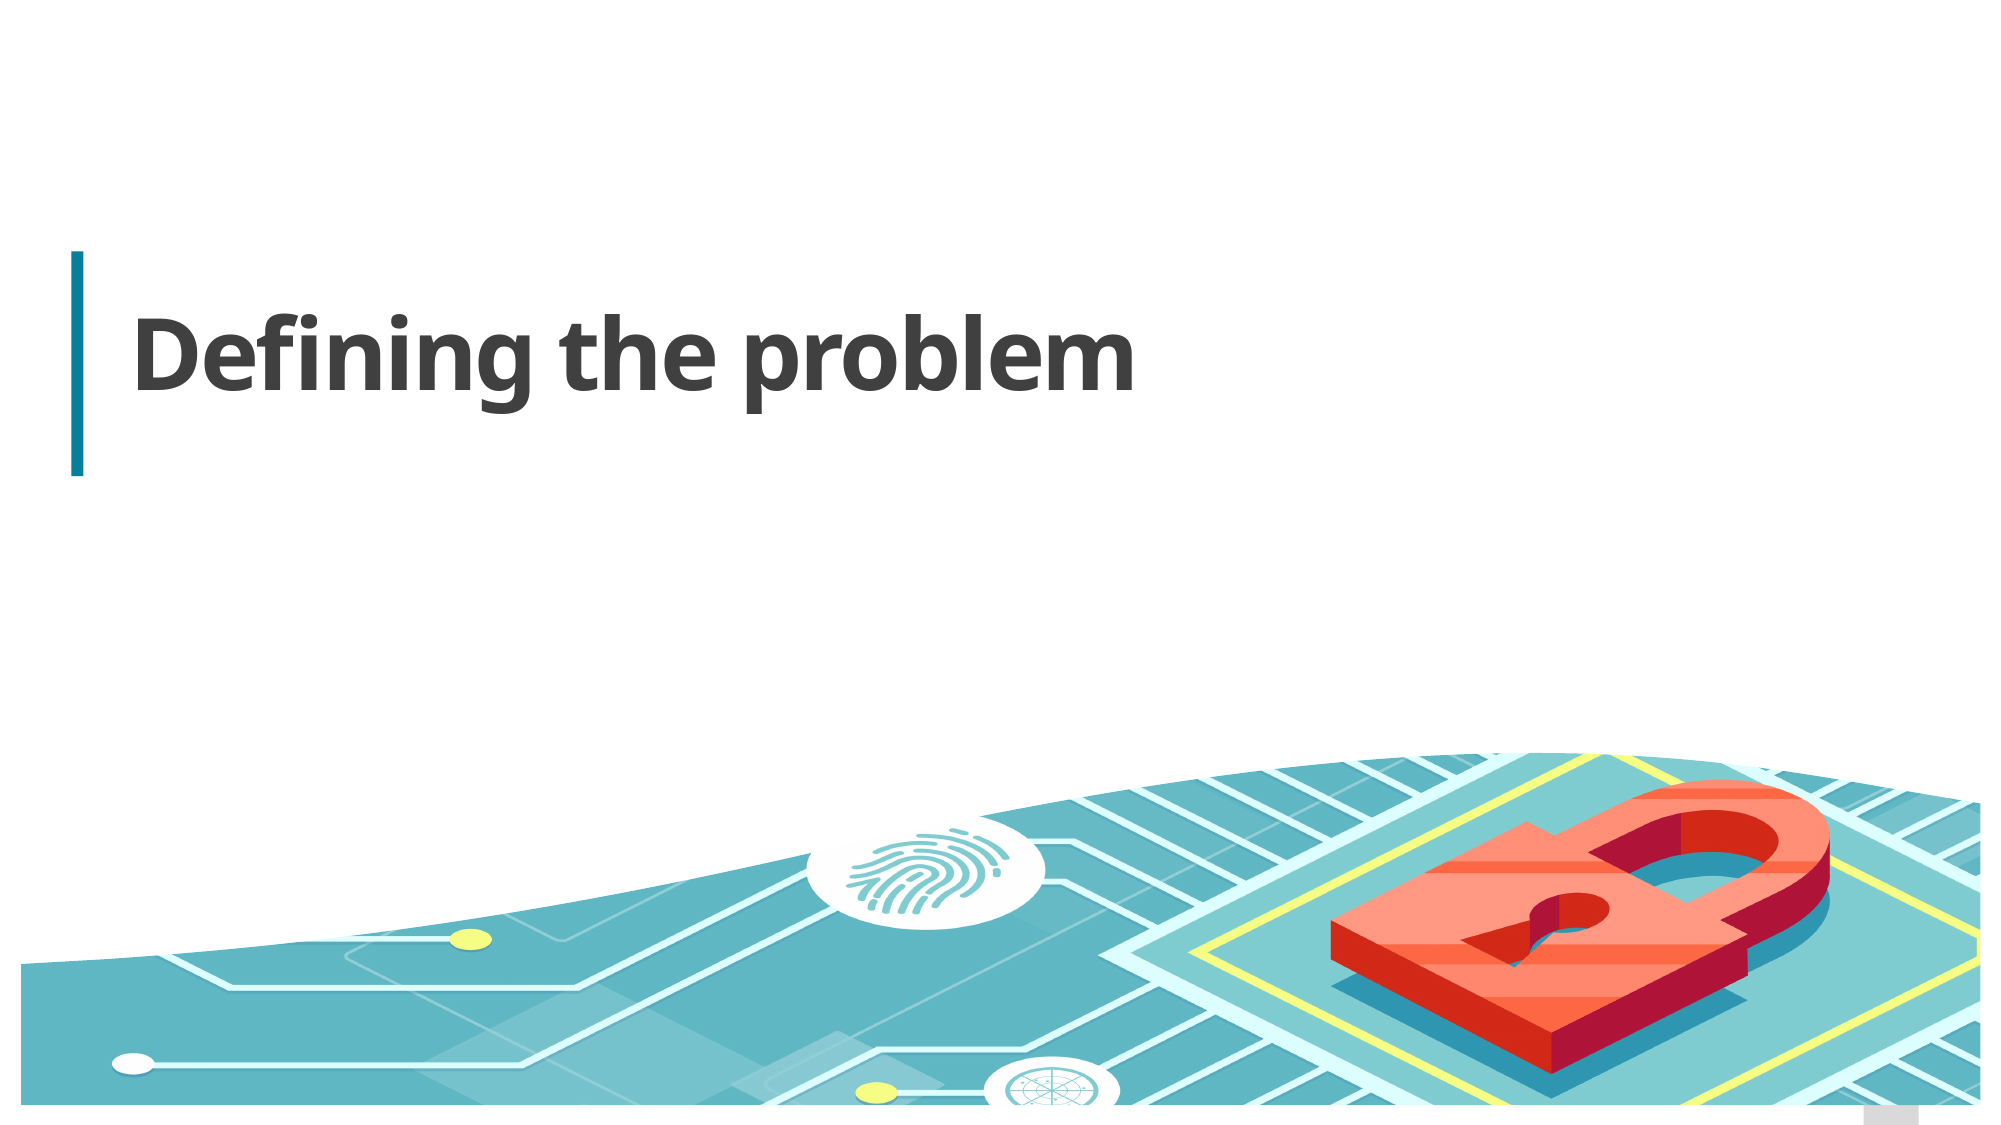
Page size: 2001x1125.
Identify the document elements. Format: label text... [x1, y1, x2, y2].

title Defining the problem [114, 296, 1700, 471]
picture [20, 752, 1981, 1106]
